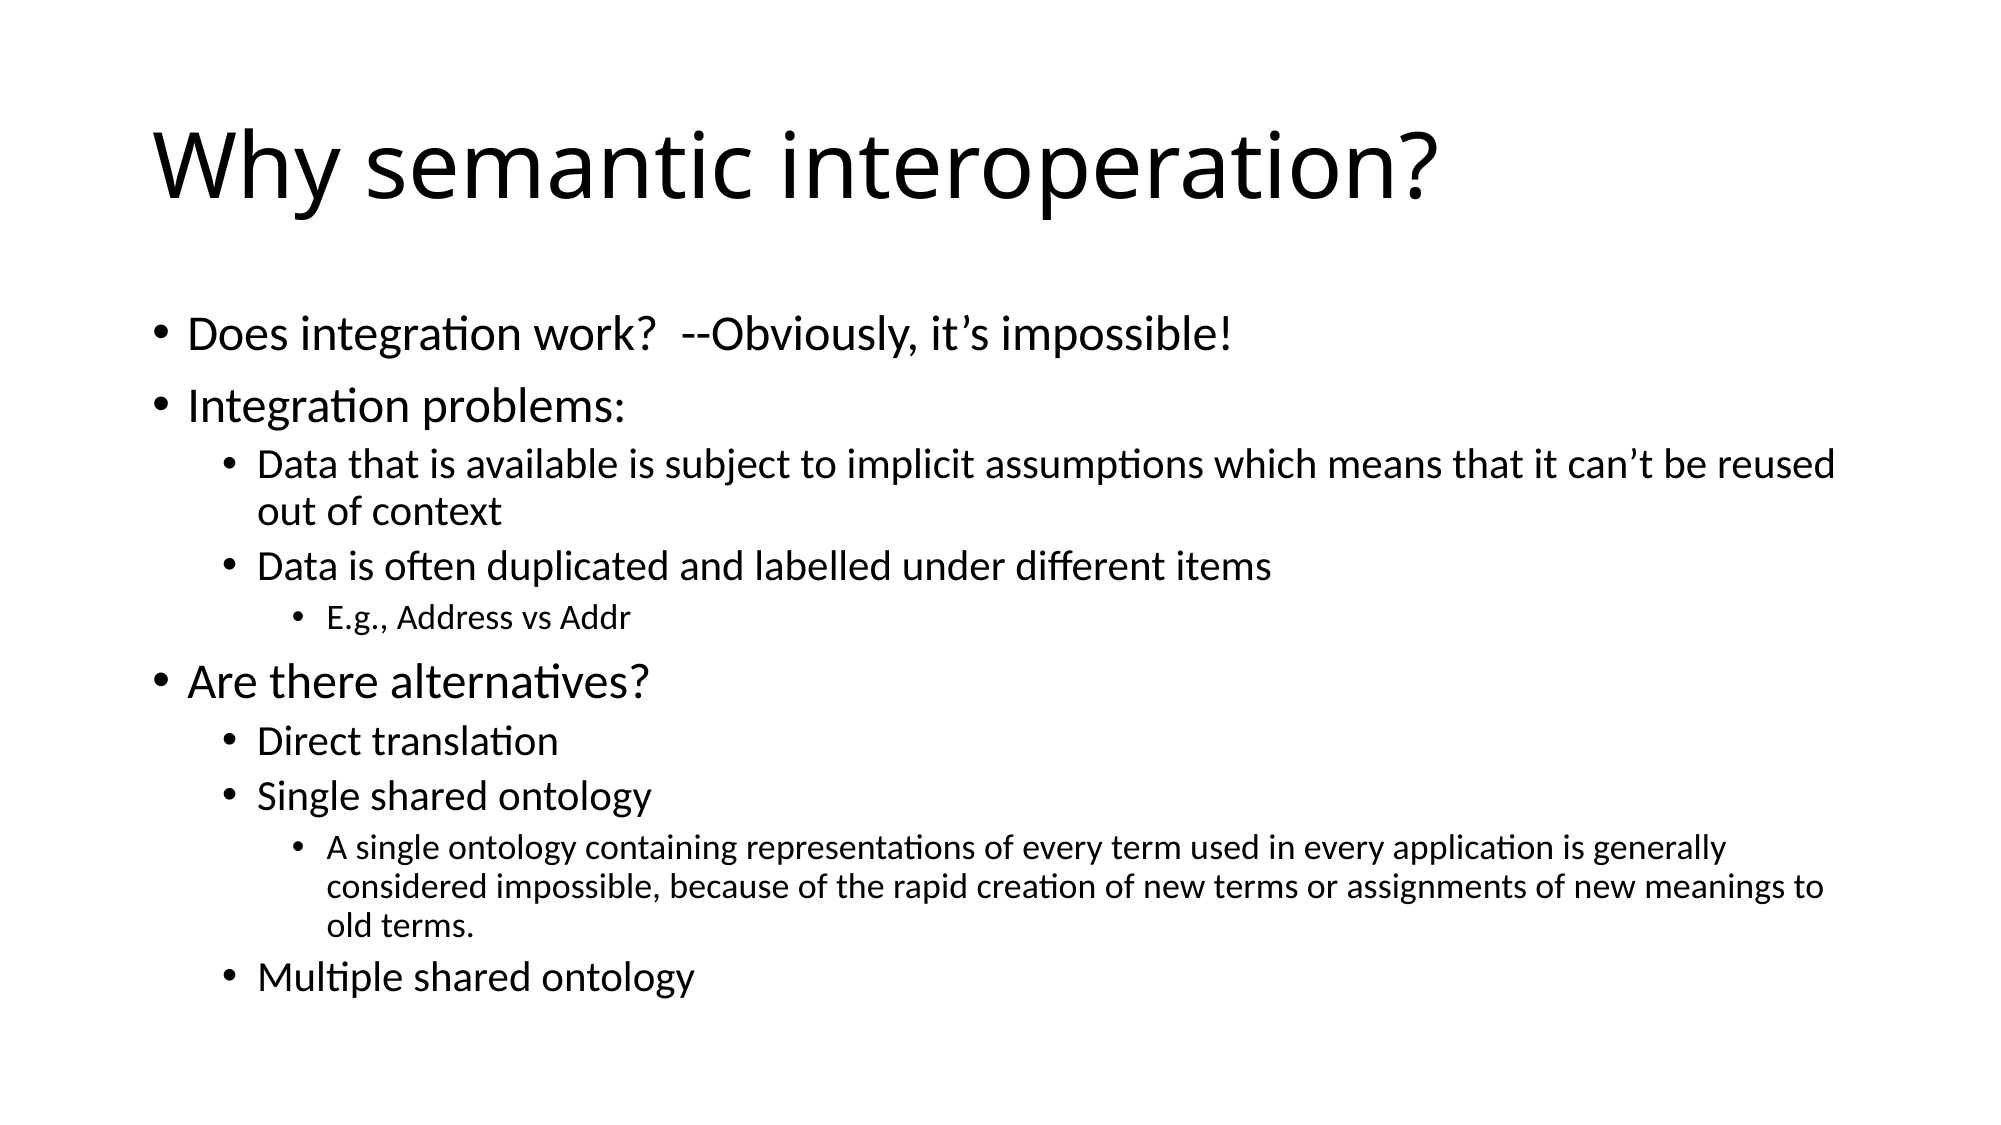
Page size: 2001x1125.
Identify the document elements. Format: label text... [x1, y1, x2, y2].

title Why semantic interoperation? [137, 59, 1863, 278]
list Does integration work? --Obviously, it’s impossible! Integration problems: Data that is available is subject to implicit assumptions which means that it can’t be reused out of context Data is often duplicated and labelled under different items E.g., Address vs Addr Are there alternatives? Direct translation Single shared ontology A single ontology containing representations of every term used in every application is generally considered impossible, because of the rapid creation of new terms or assignments of new meanings to old terms. Multiple shared ontology [137, 299, 1863, 1014]
